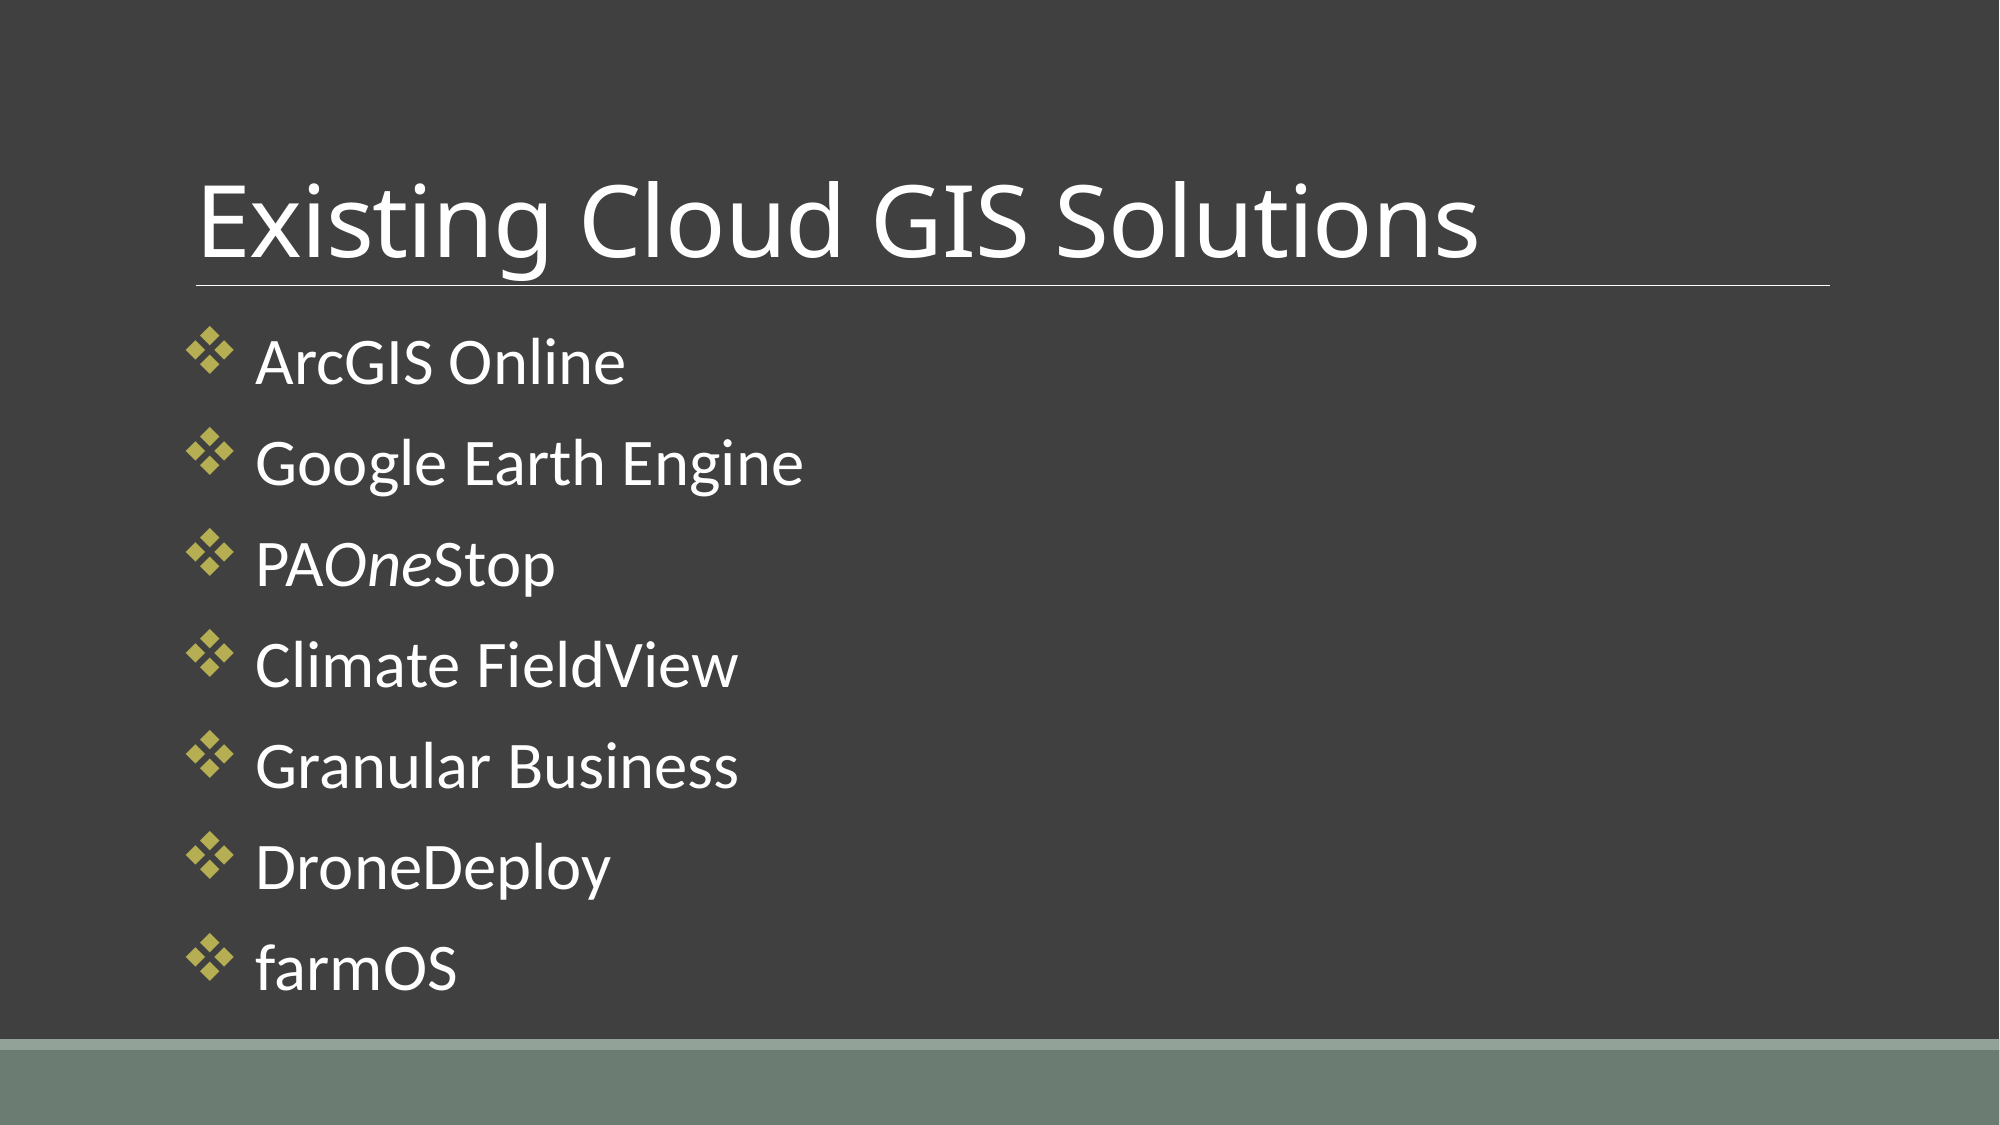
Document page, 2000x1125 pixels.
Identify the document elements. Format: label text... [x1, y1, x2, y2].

title Existing Cloud GIS Solutions [179, 47, 1830, 285]
list ArcGIS Online Google Earth Engine PAOneStop Climate FieldView Granular Business DroneDeploy farmOS [179, 319, 1830, 1017]
